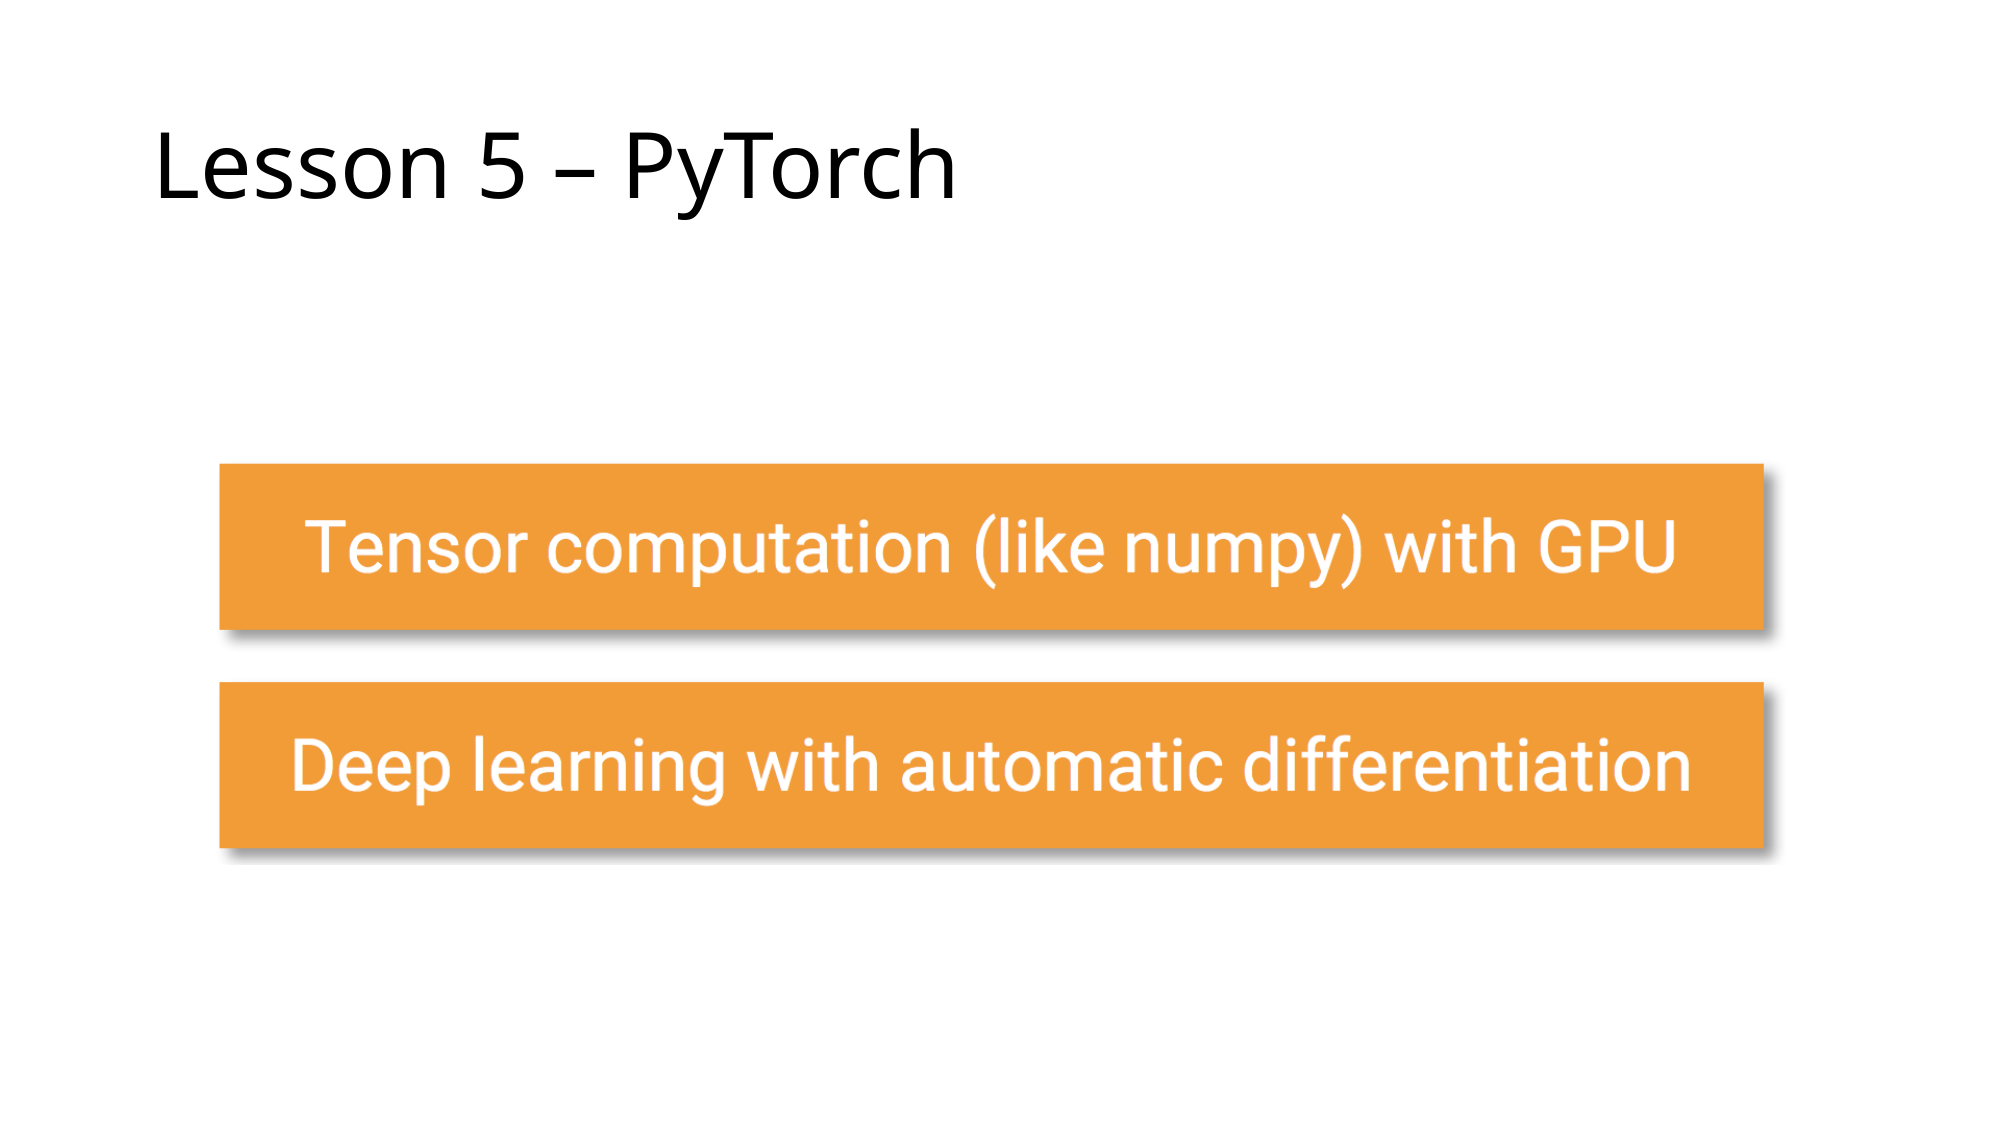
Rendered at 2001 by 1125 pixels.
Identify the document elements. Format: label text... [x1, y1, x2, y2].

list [206, 447, 1794, 865]
title Lesson 5 – PyTorch [137, 59, 1863, 278]
